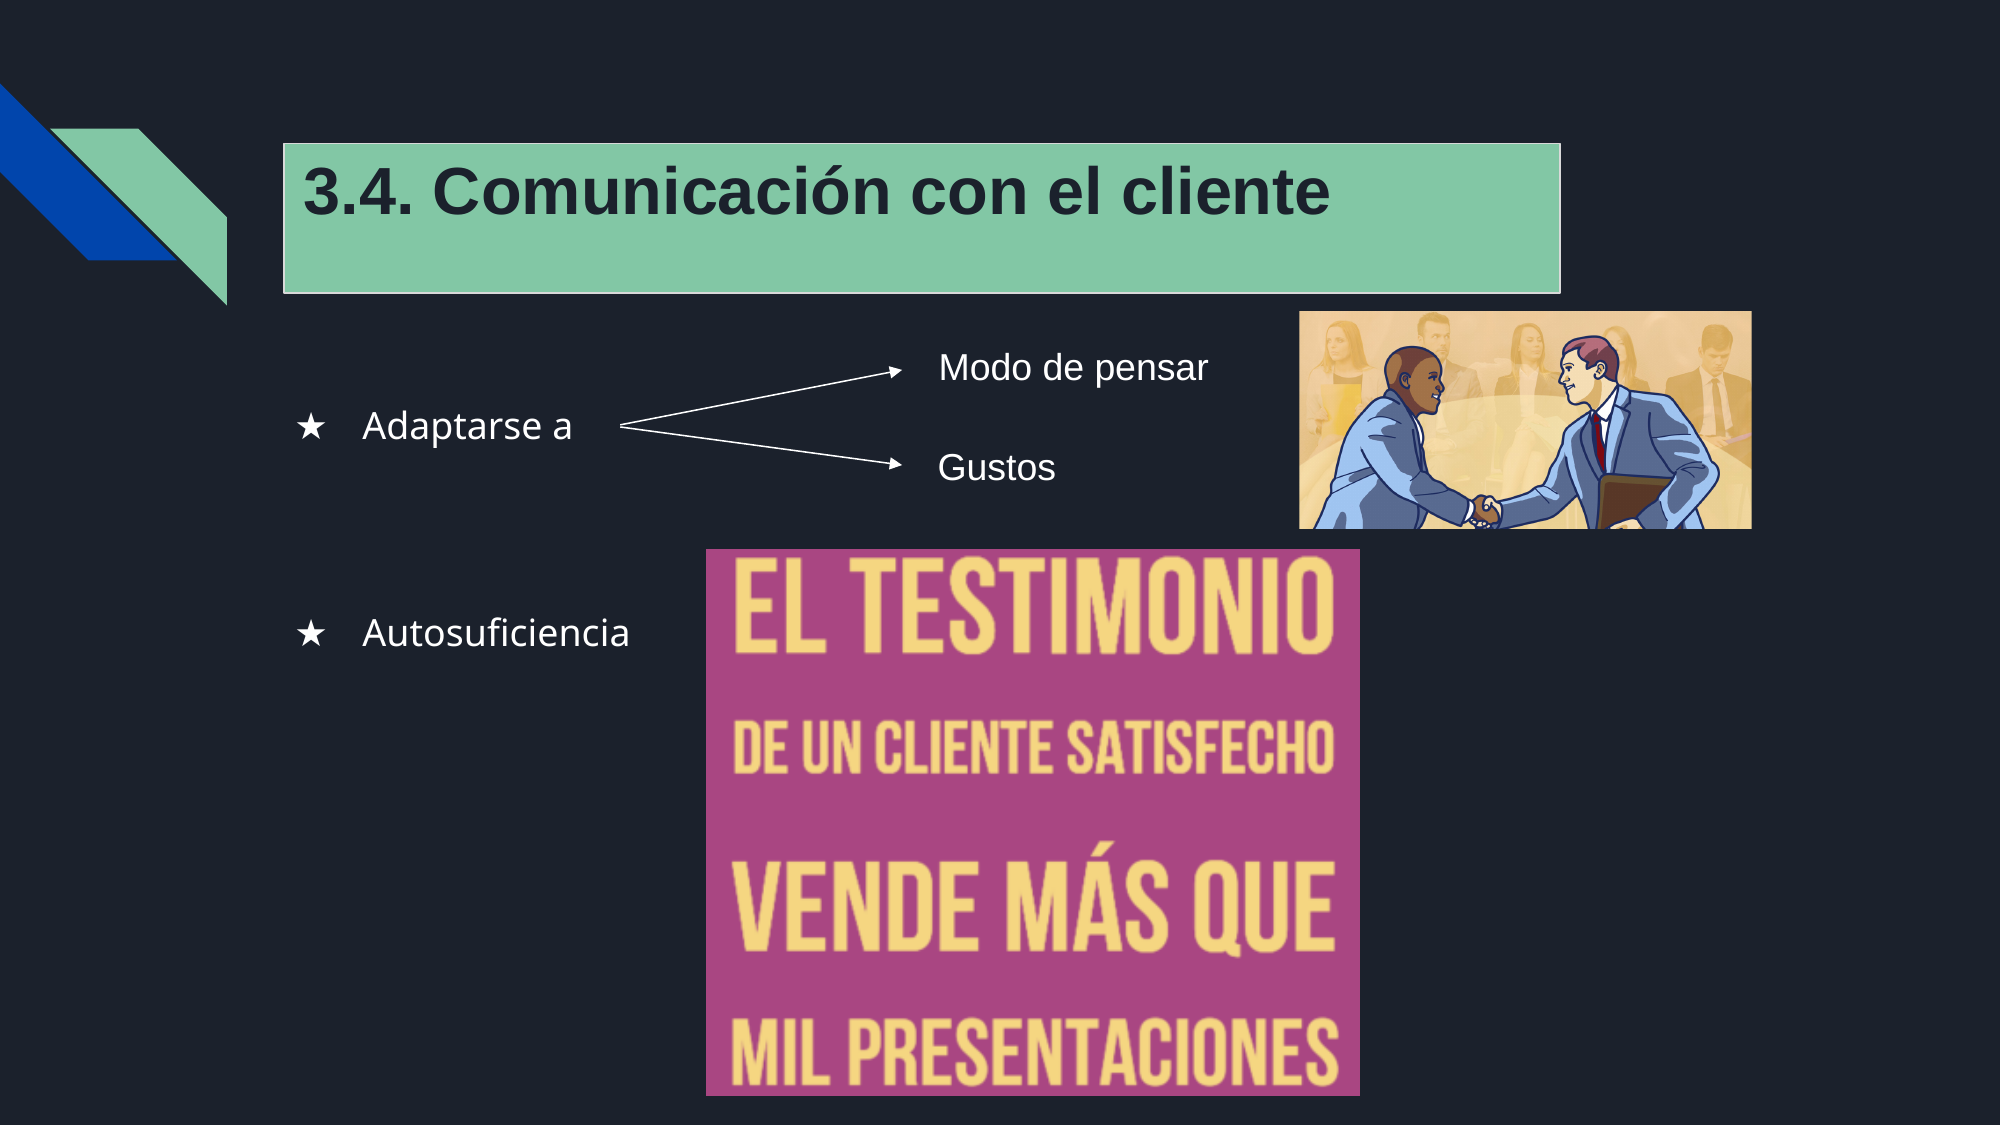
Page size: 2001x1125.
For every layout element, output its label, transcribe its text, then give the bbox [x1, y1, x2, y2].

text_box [620, 426, 903, 466]
text_box Modo de pensar [923, 335, 1224, 395]
picture [1299, 310, 1752, 529]
text_box Gustos [922, 435, 1072, 496]
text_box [620, 369, 903, 425]
picture [706, 548, 1360, 1096]
list Adaptarse a Autosuficiencia [242, 375, 1752, 662]
text_box 3.4. Comunicación con el cliente [283, 143, 1561, 293]
